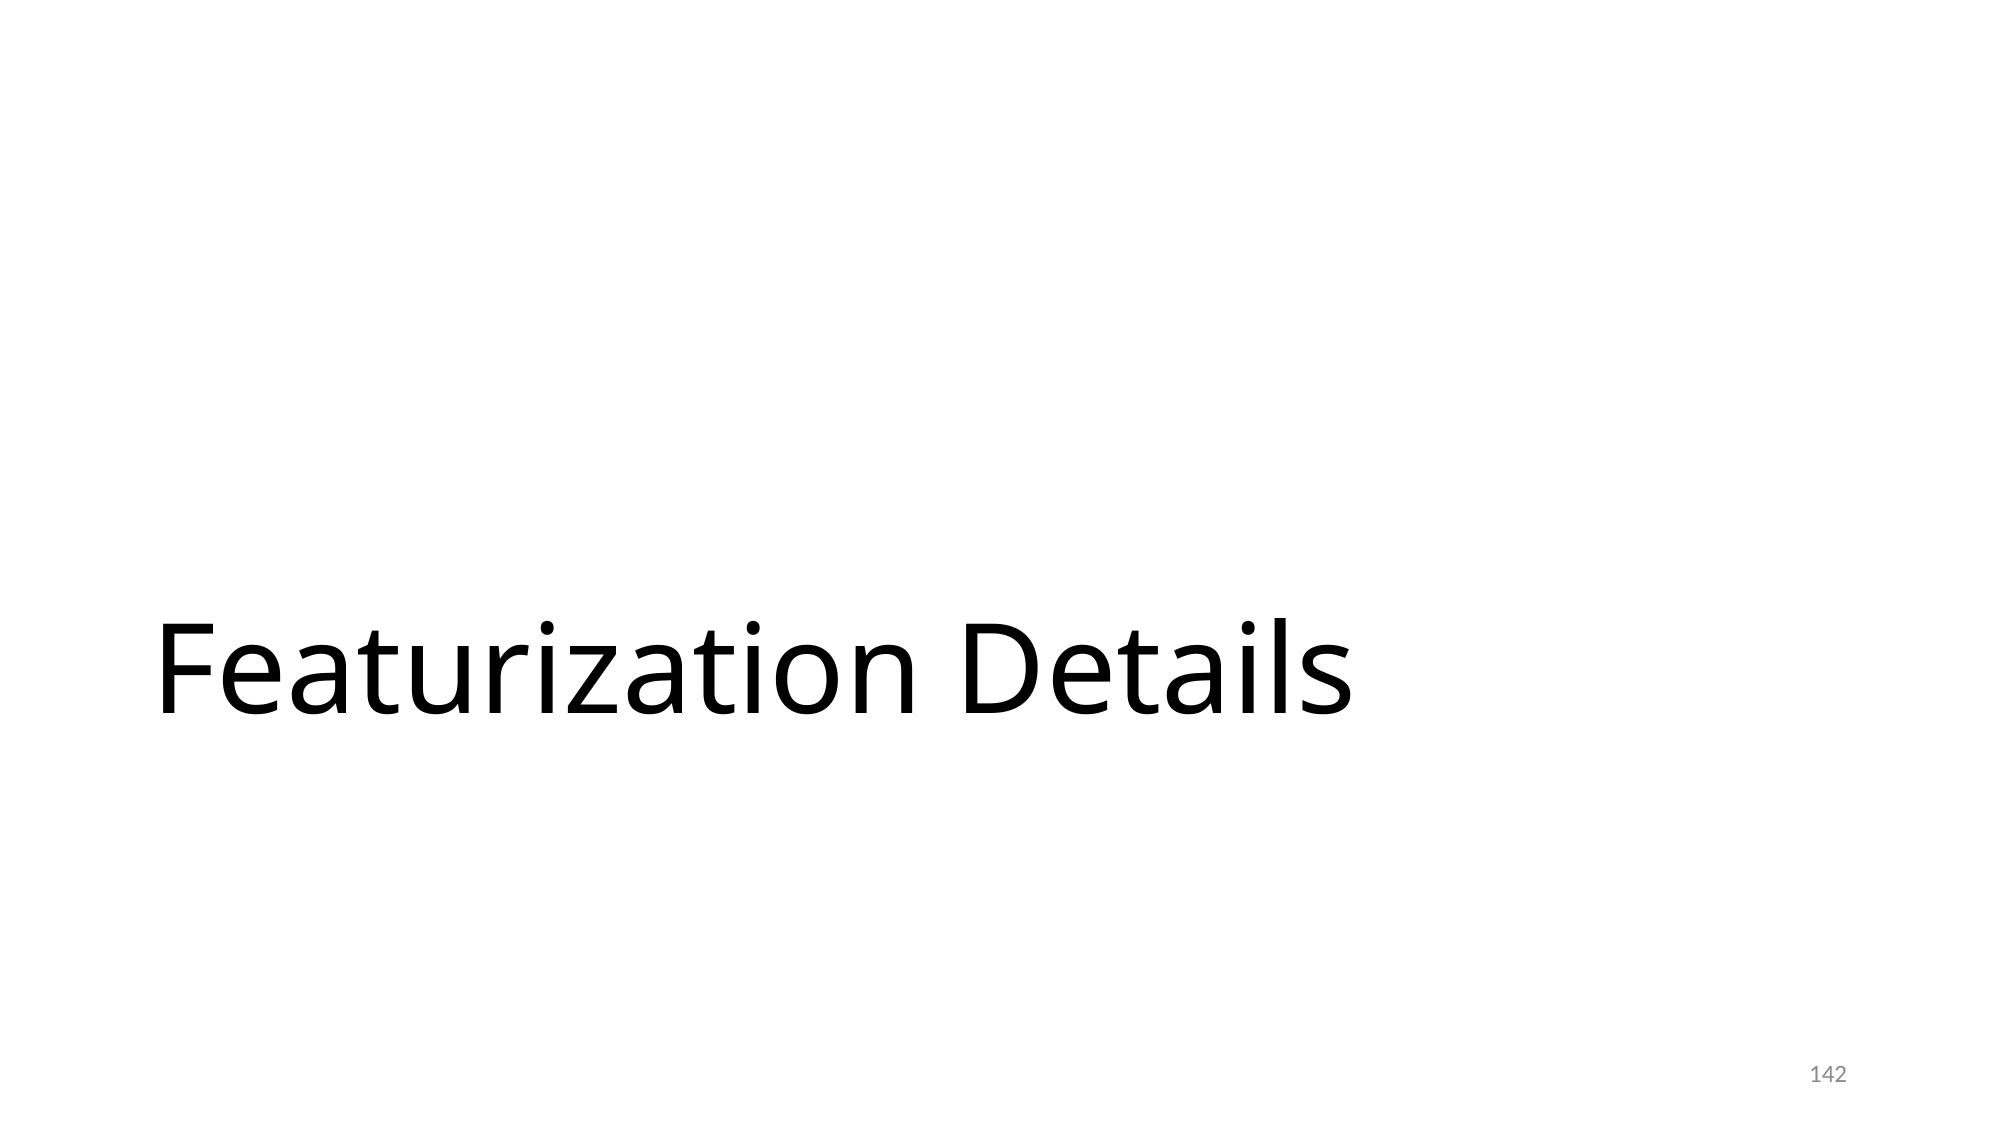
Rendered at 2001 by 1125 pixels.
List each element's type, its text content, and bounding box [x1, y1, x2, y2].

title Featurization Details [136, 280, 1862, 749]
slide_number 142 [1412, 1042, 1863, 1103]
